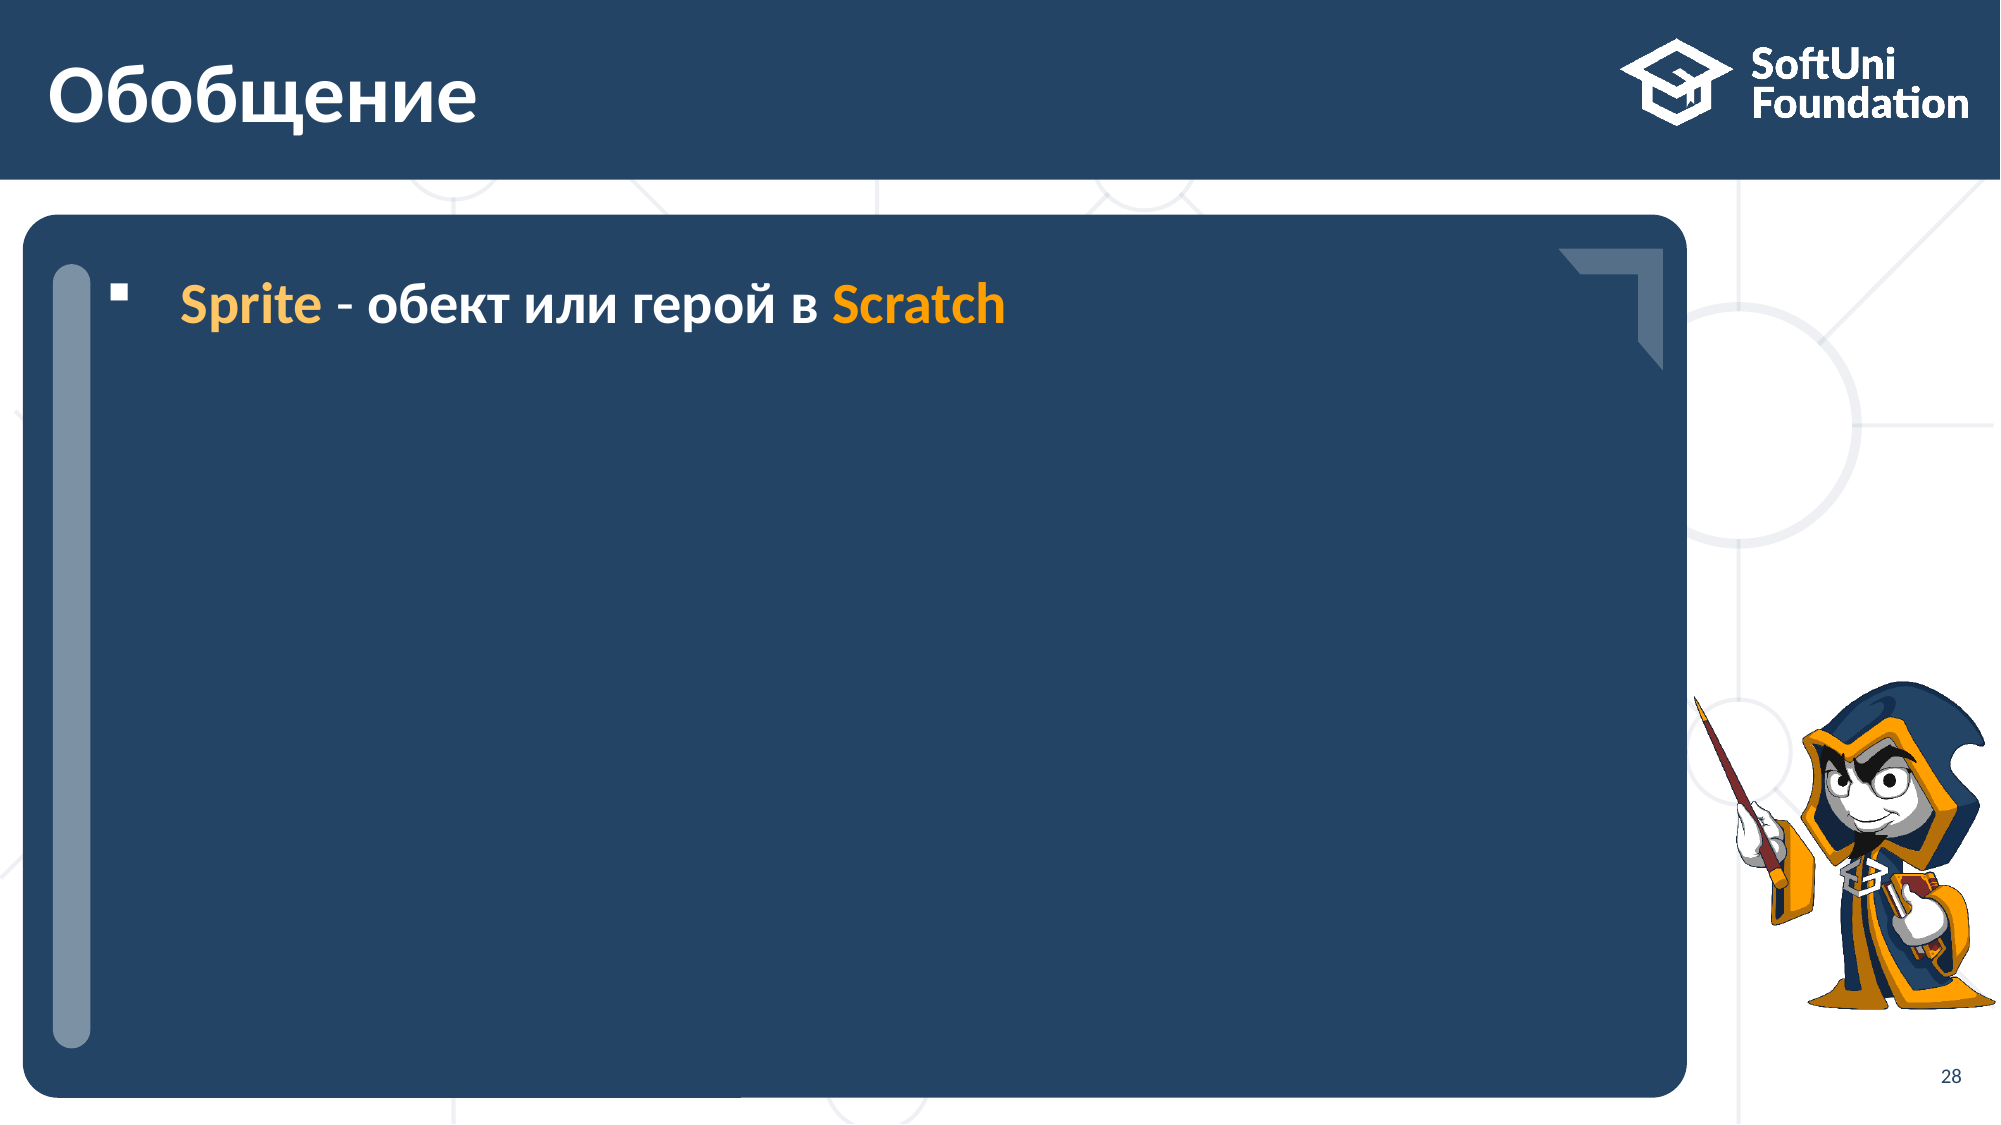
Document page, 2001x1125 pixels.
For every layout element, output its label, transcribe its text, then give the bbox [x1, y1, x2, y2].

slide_number 28 [1897, 1049, 1968, 1101]
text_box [22, 214, 1688, 1098]
title Обобщение [31, 16, 1591, 162]
picture [1682, 652, 2000, 1023]
picture [1619, 38, 1968, 126]
